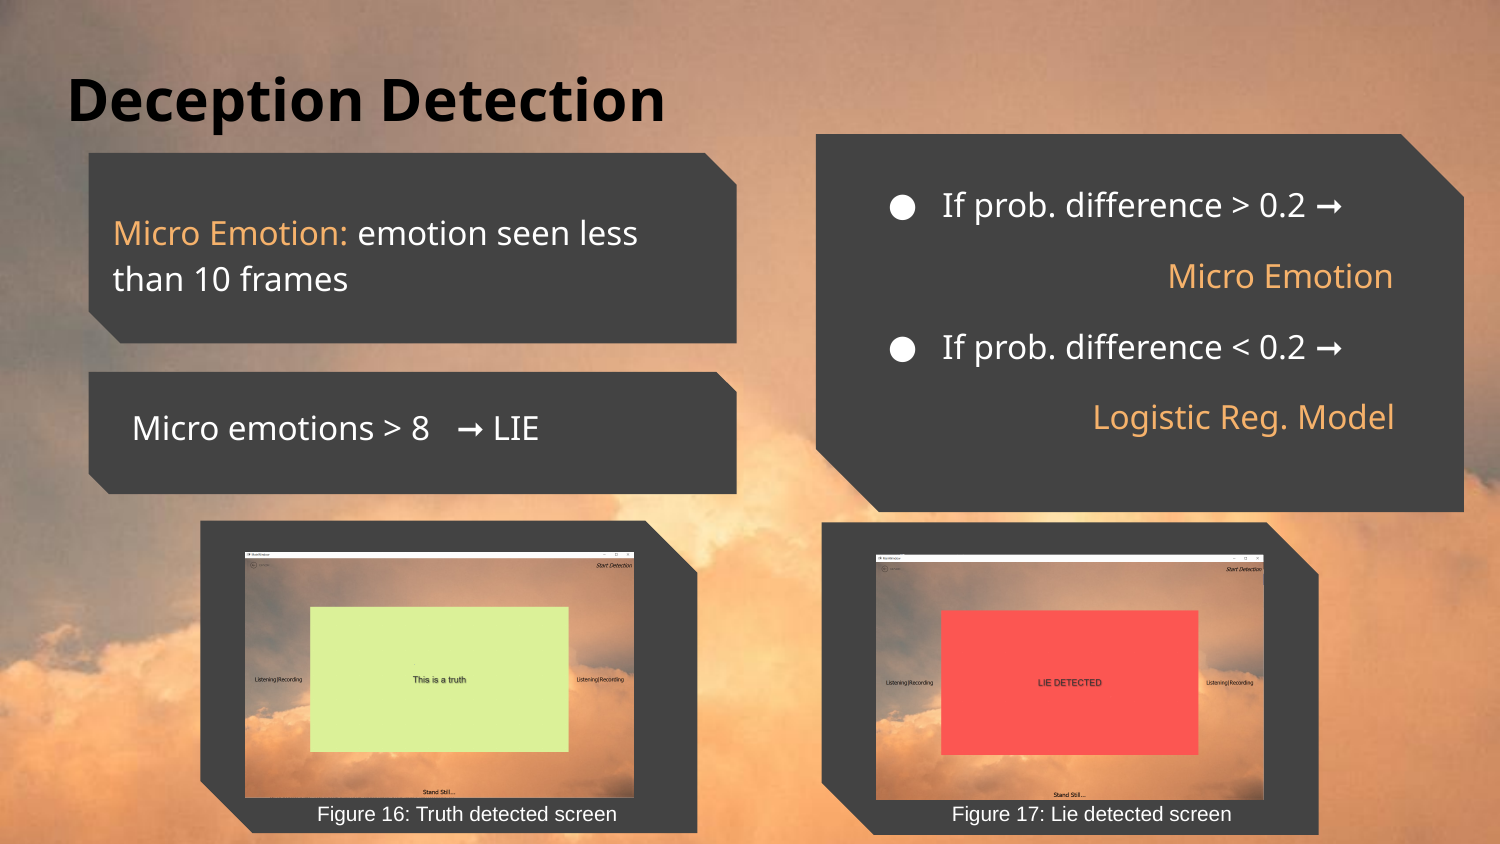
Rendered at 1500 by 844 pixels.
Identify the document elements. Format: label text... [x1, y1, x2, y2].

text_box [815, 134, 1464, 513]
text_box [88, 371, 737, 495]
text_box [88, 152, 737, 344]
picture [0, 0, 1500, 844]
title Deception Detection [51, 48, 1449, 142]
list Micro Emotion: emotion seen less than 10 frames [97, 191, 673, 314]
text_box [821, 522, 1319, 788]
list Micro emotions > 8 ➞ LIE [116, 385, 709, 480]
text_box Figure 17: Lie detected screen [750, 788, 1434, 839]
text_box [200, 520, 698, 788]
text_box Figure 16: Truth detected screen [125, 788, 750, 839]
list If prob. difference > 0.2 ➞ Micro Emotion If prob. difference < 0.2 ➞ Logistic Reg. Model [852, 163, 1428, 496]
